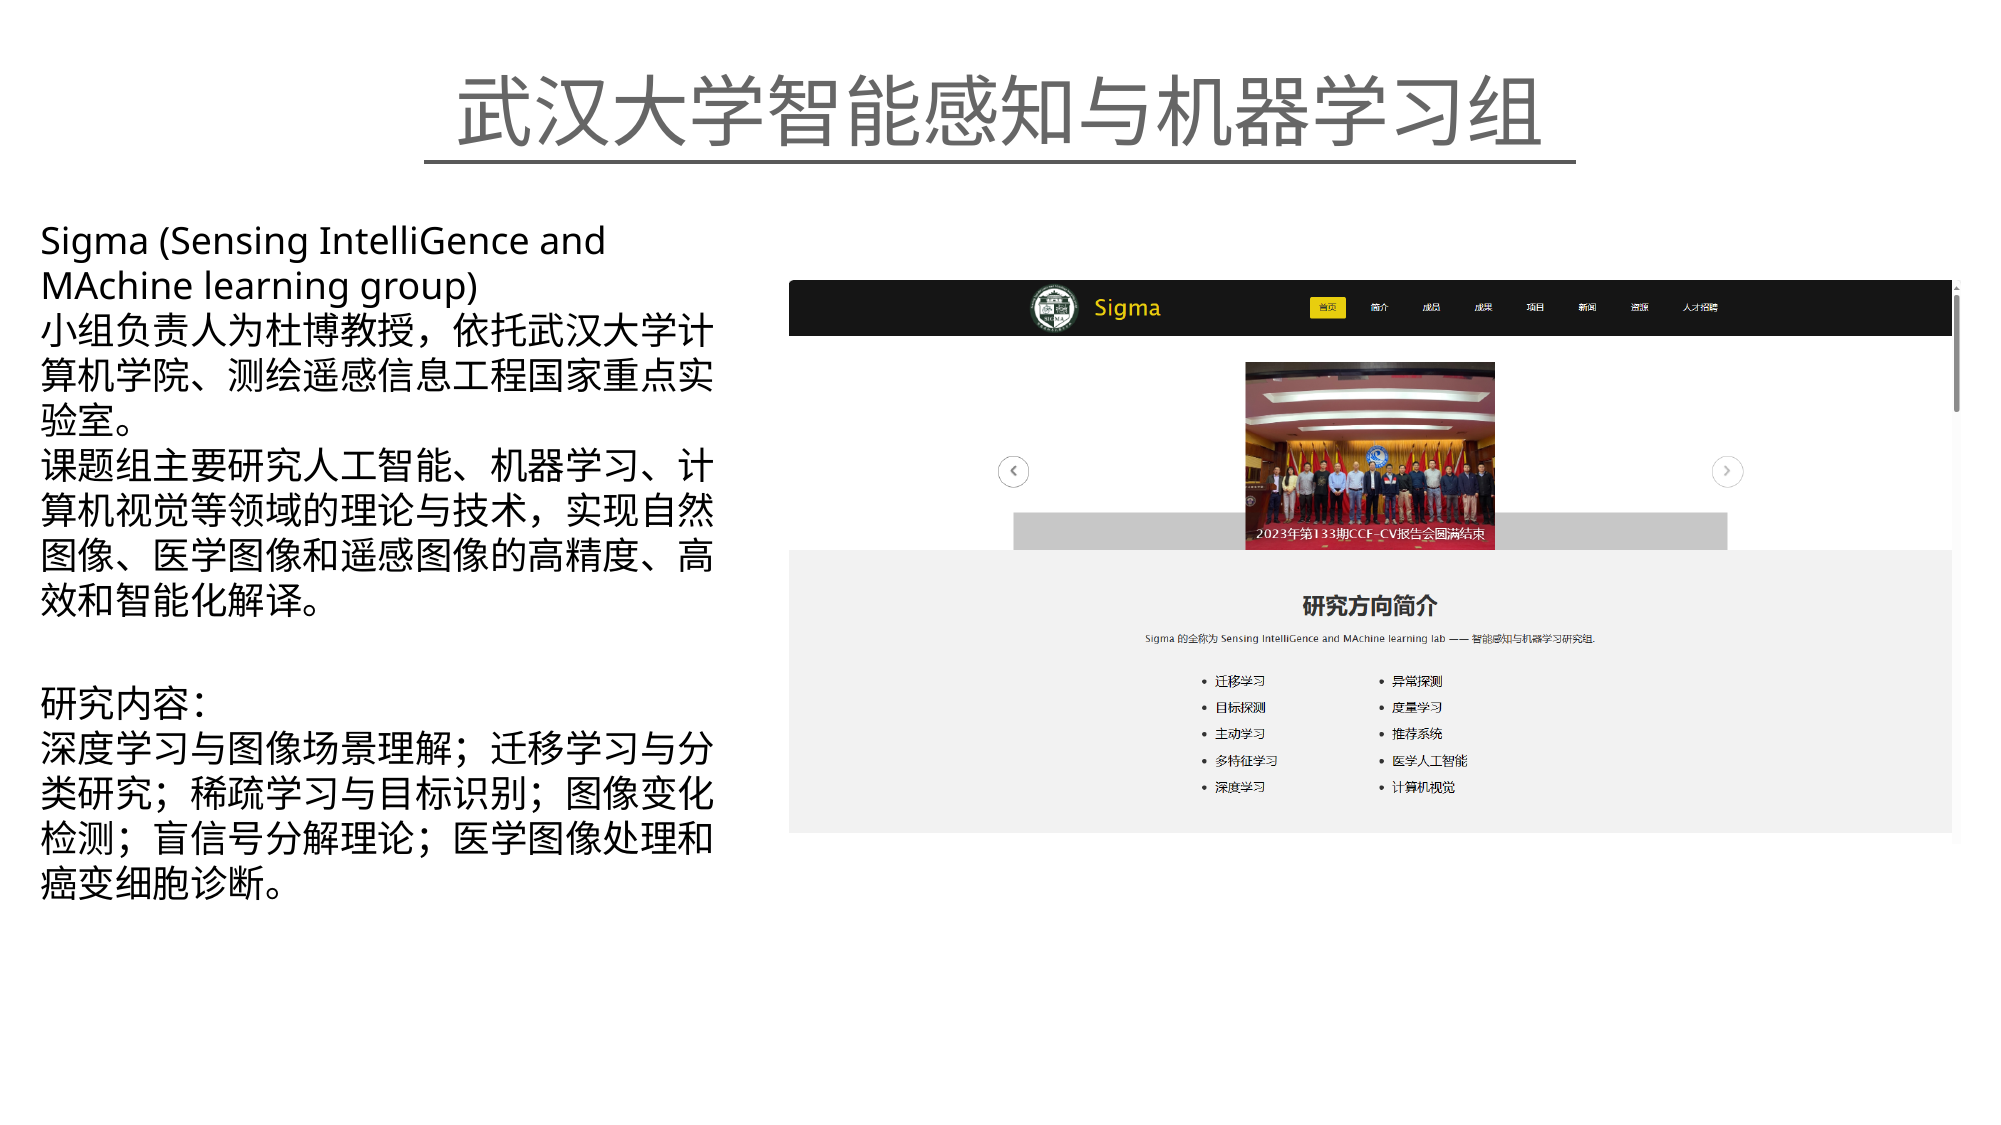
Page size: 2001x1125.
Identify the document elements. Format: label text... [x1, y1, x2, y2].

text_box 研究内容： 深度学习与图像场景理解；迁移学习与分类研究；稀疏学习与目标识别；图像变化检测；盲信号分解理论；医学图像处理和癌变细胞诊断。 [25, 672, 737, 913]
picture [788, 280, 1961, 844]
text_box 武汉大学智能感知与机器学习组 [428, 57, 1572, 161]
text_box Sigma (Sensing IntelliGence and MAchine learning group) 小组负责人为杜博教授，依托武汉大学计算机学院、测绘遥感信息工程国家重点实验室。 课题组主要研究人工智能、机器学习、计算机视觉等领域的理论与技术，实现自然图像、医学图像和遥感图像的高精度、高效和智能化解译。 [25, 209, 737, 630]
